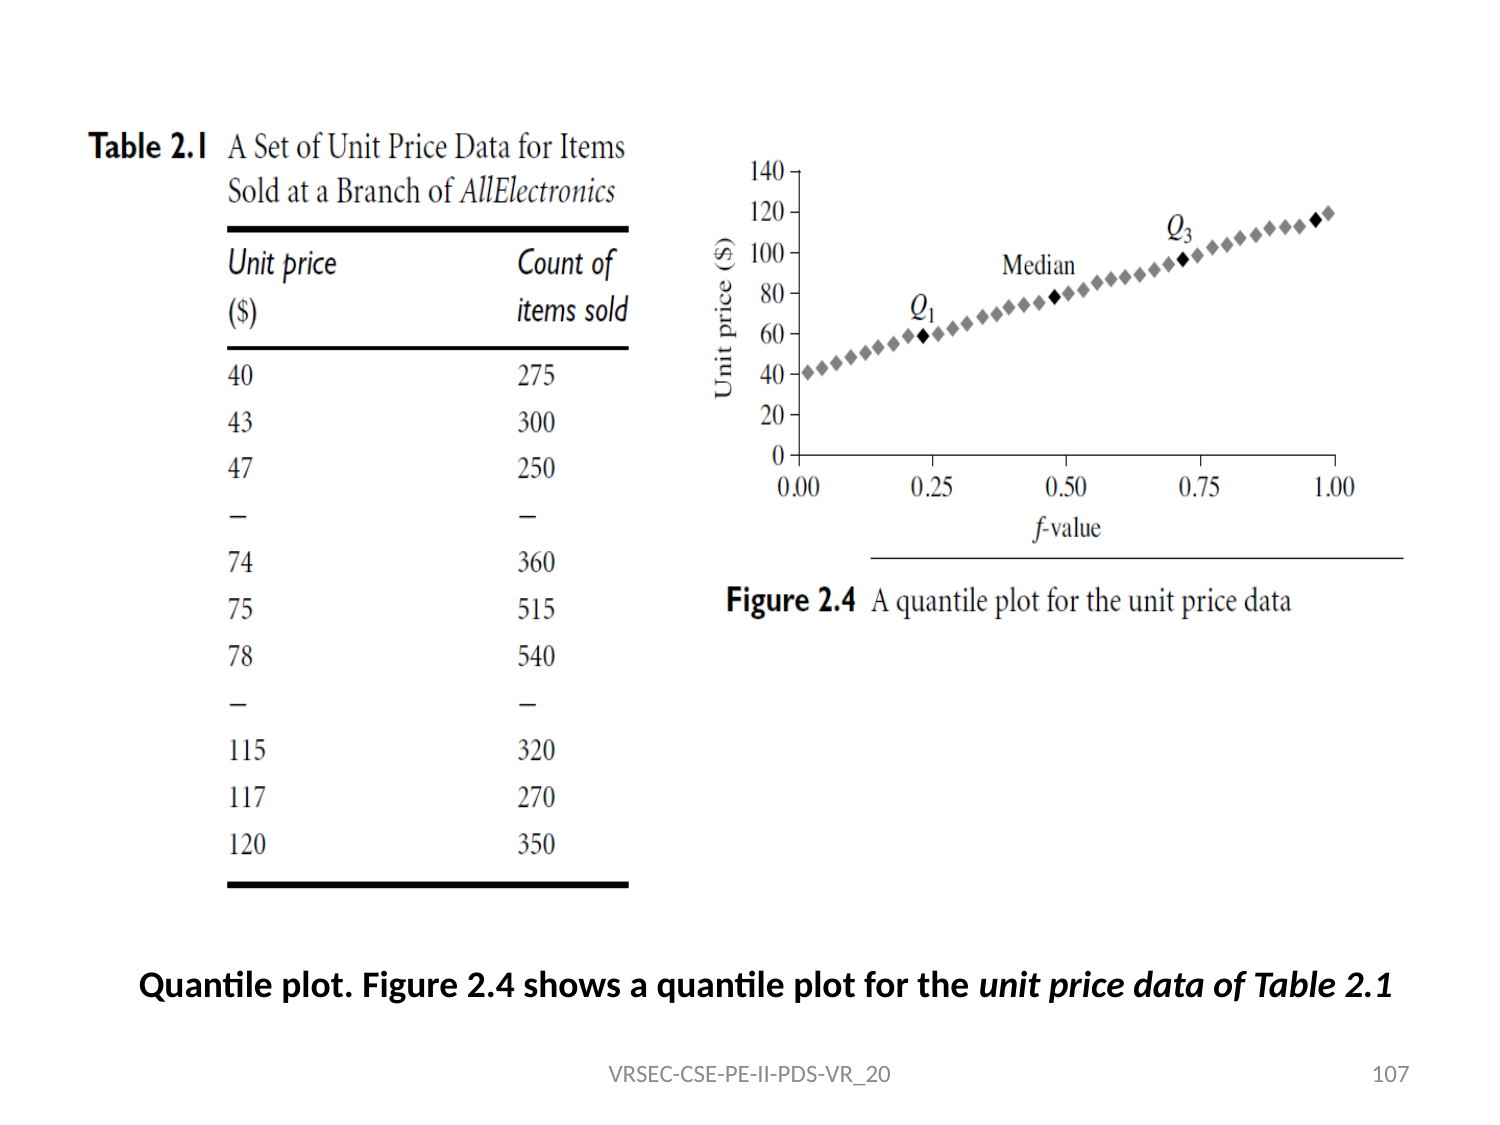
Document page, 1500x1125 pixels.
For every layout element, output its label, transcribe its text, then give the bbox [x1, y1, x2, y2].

slide_number 107 [1074, 1042, 1425, 1103]
footer VRSEC-CSE-PE-II-PDS-VR_20 [512, 1042, 988, 1103]
picture [76, 89, 1414, 918]
text_box Quantile plot. Figure 2.4 shows a quantile plot for the unit price data of Table 2.1 [123, 952, 1412, 1012]
